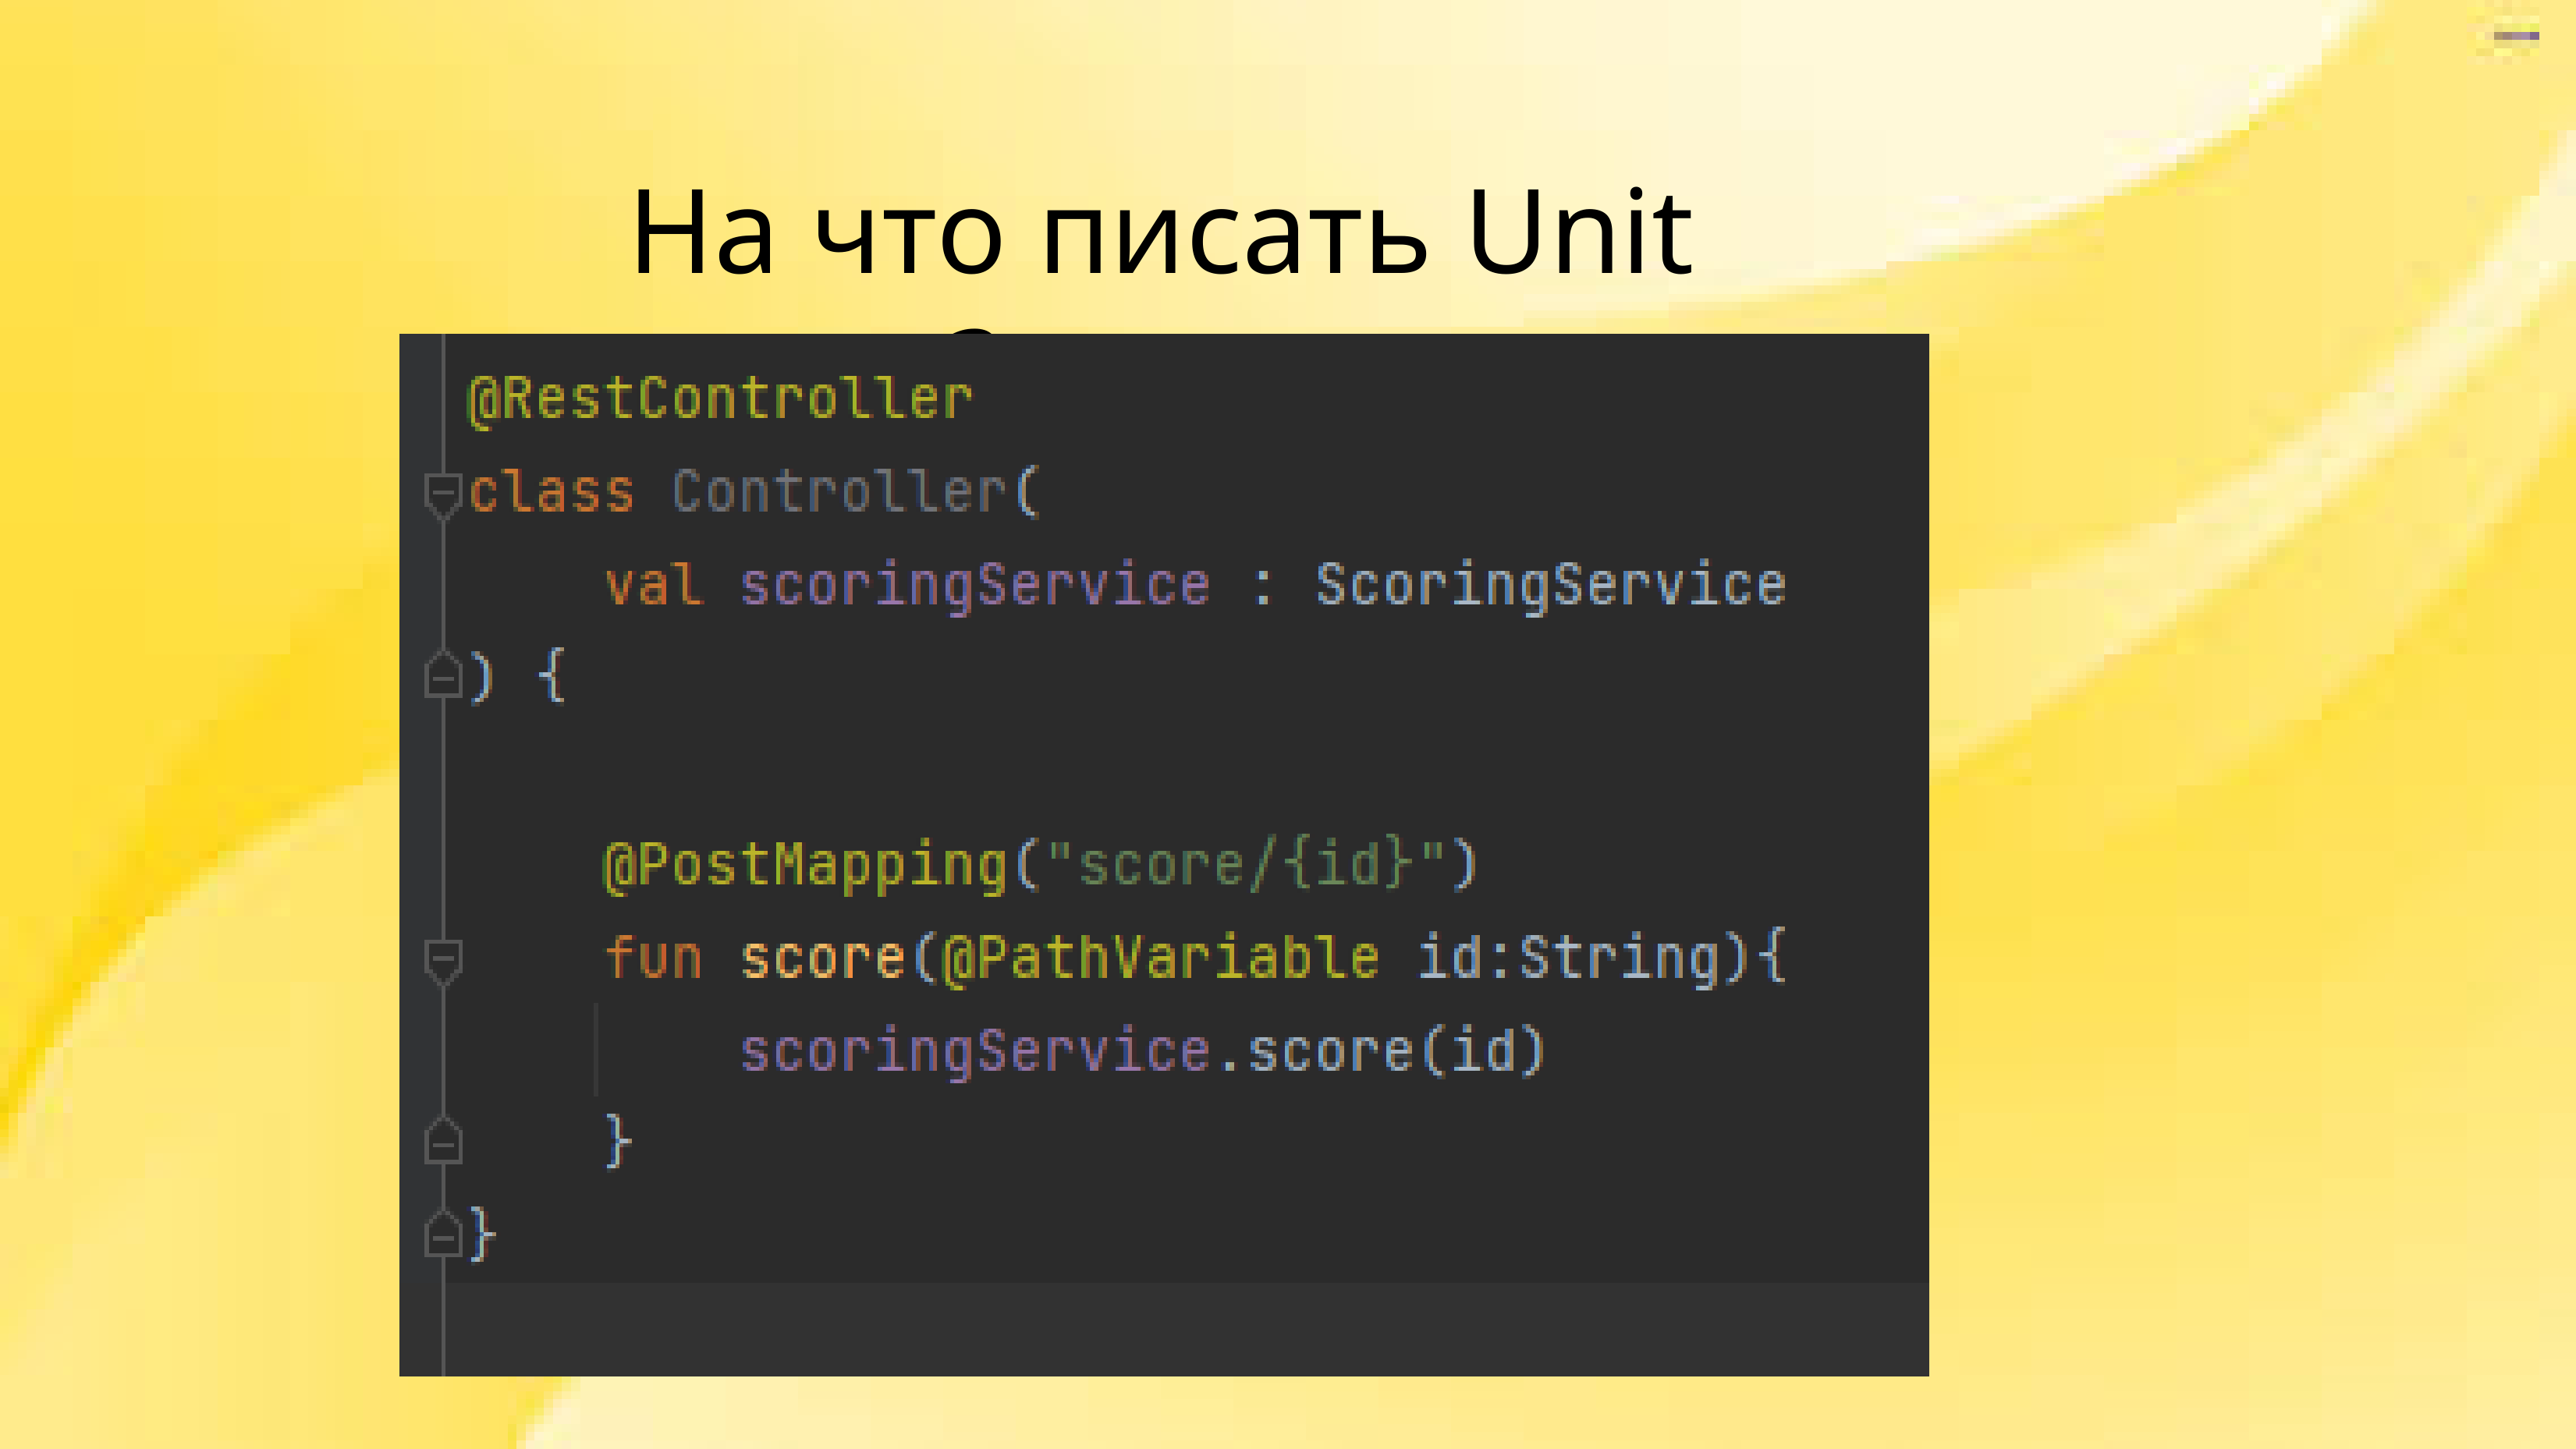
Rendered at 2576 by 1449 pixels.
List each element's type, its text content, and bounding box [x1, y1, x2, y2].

picture [0, 0, 2576, 1449]
text_box На что писать Unit тесты? [616, 151, 1960, 444]
